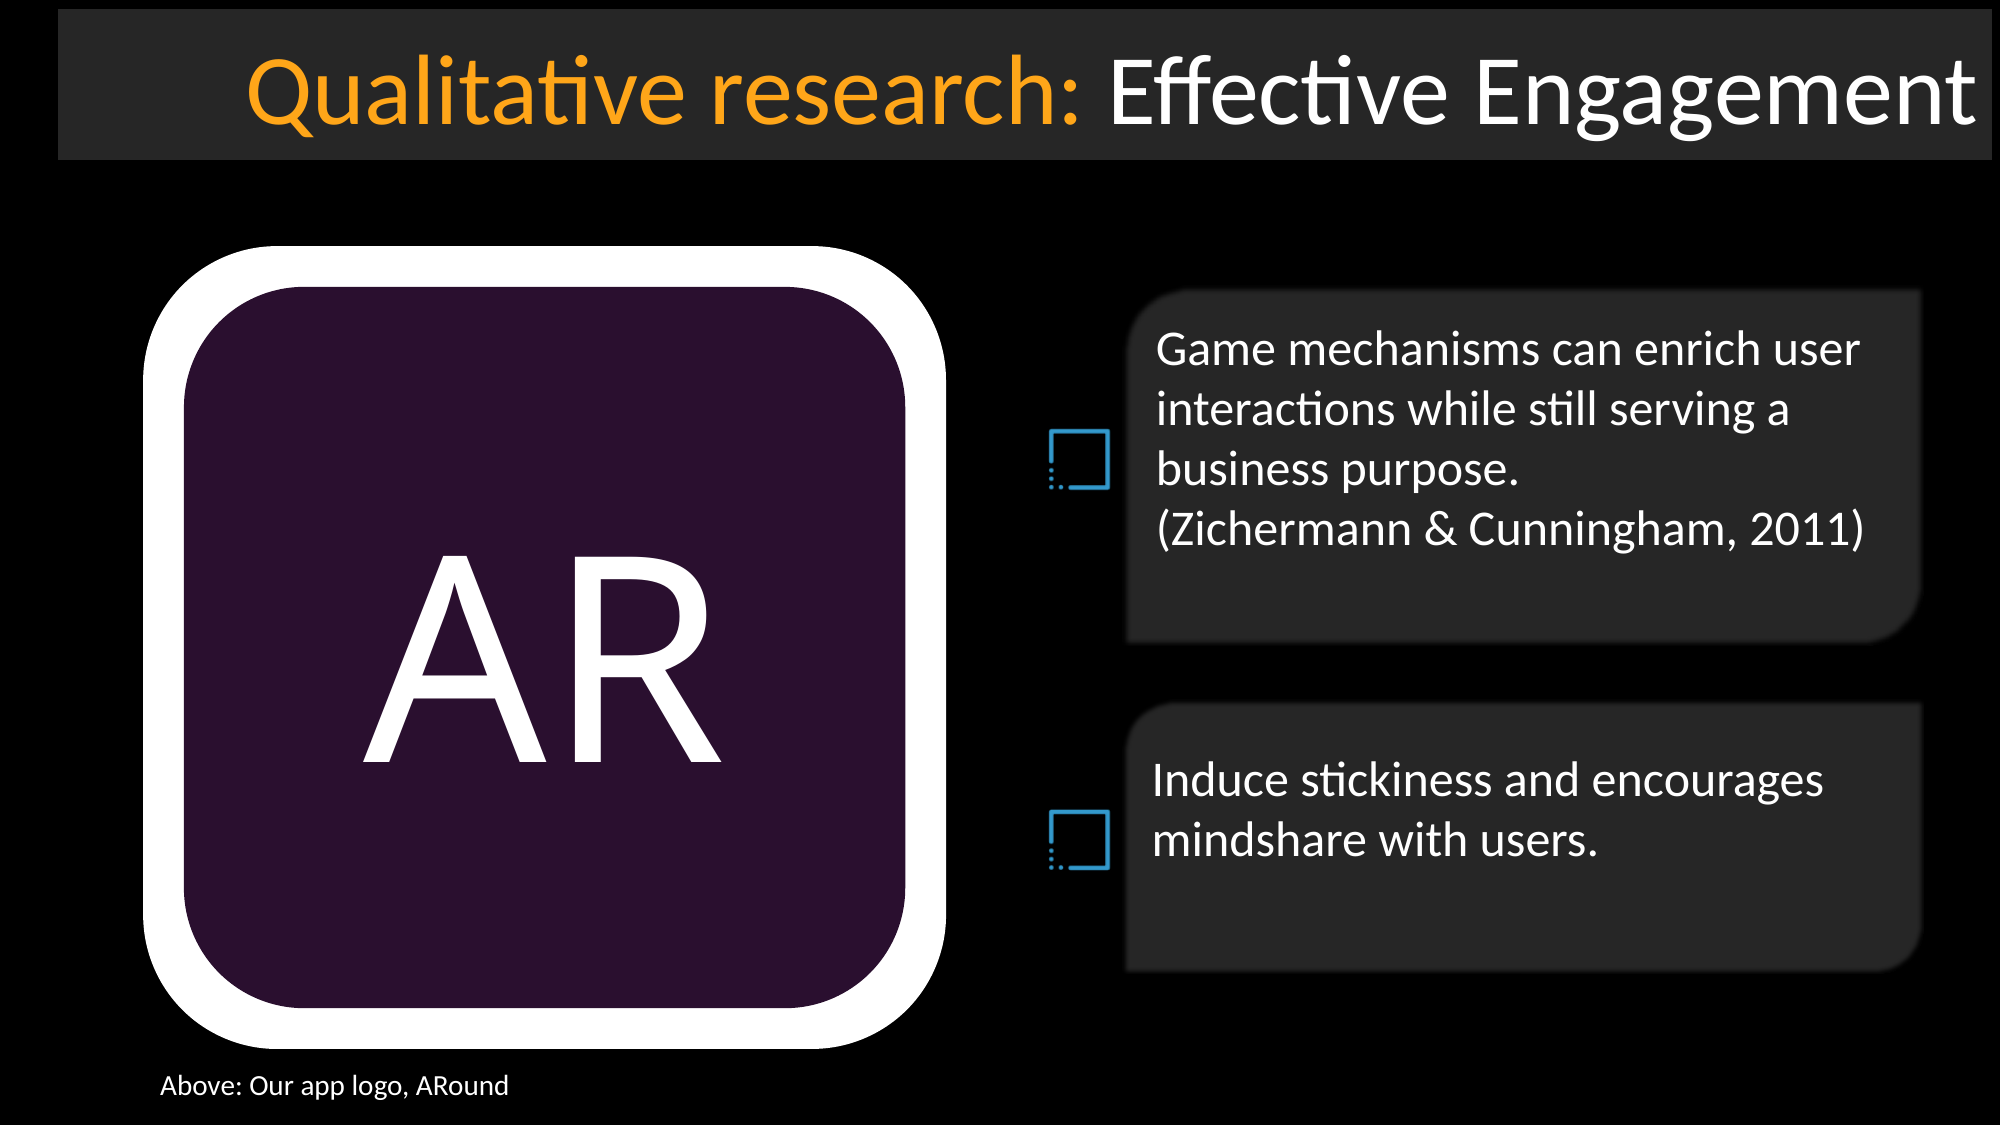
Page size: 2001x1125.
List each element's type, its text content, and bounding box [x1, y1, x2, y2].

text_box Qualitative research: Effective Engagement [56, 7, 1994, 162]
text_box Above: Our app logo, ARound [145, 1058, 525, 1109]
picture [1005, 766, 1154, 914]
picture [1005, 385, 1154, 534]
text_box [143, 246, 947, 1049]
text_box Game mechanisms can enrich user interactions while still serving a business purpose. (Zichermann & Cunningham, 2011) [1131, 294, 1916, 638]
text_box Induce stickiness and encourages mindshare with users. [1130, 707, 1917, 967]
